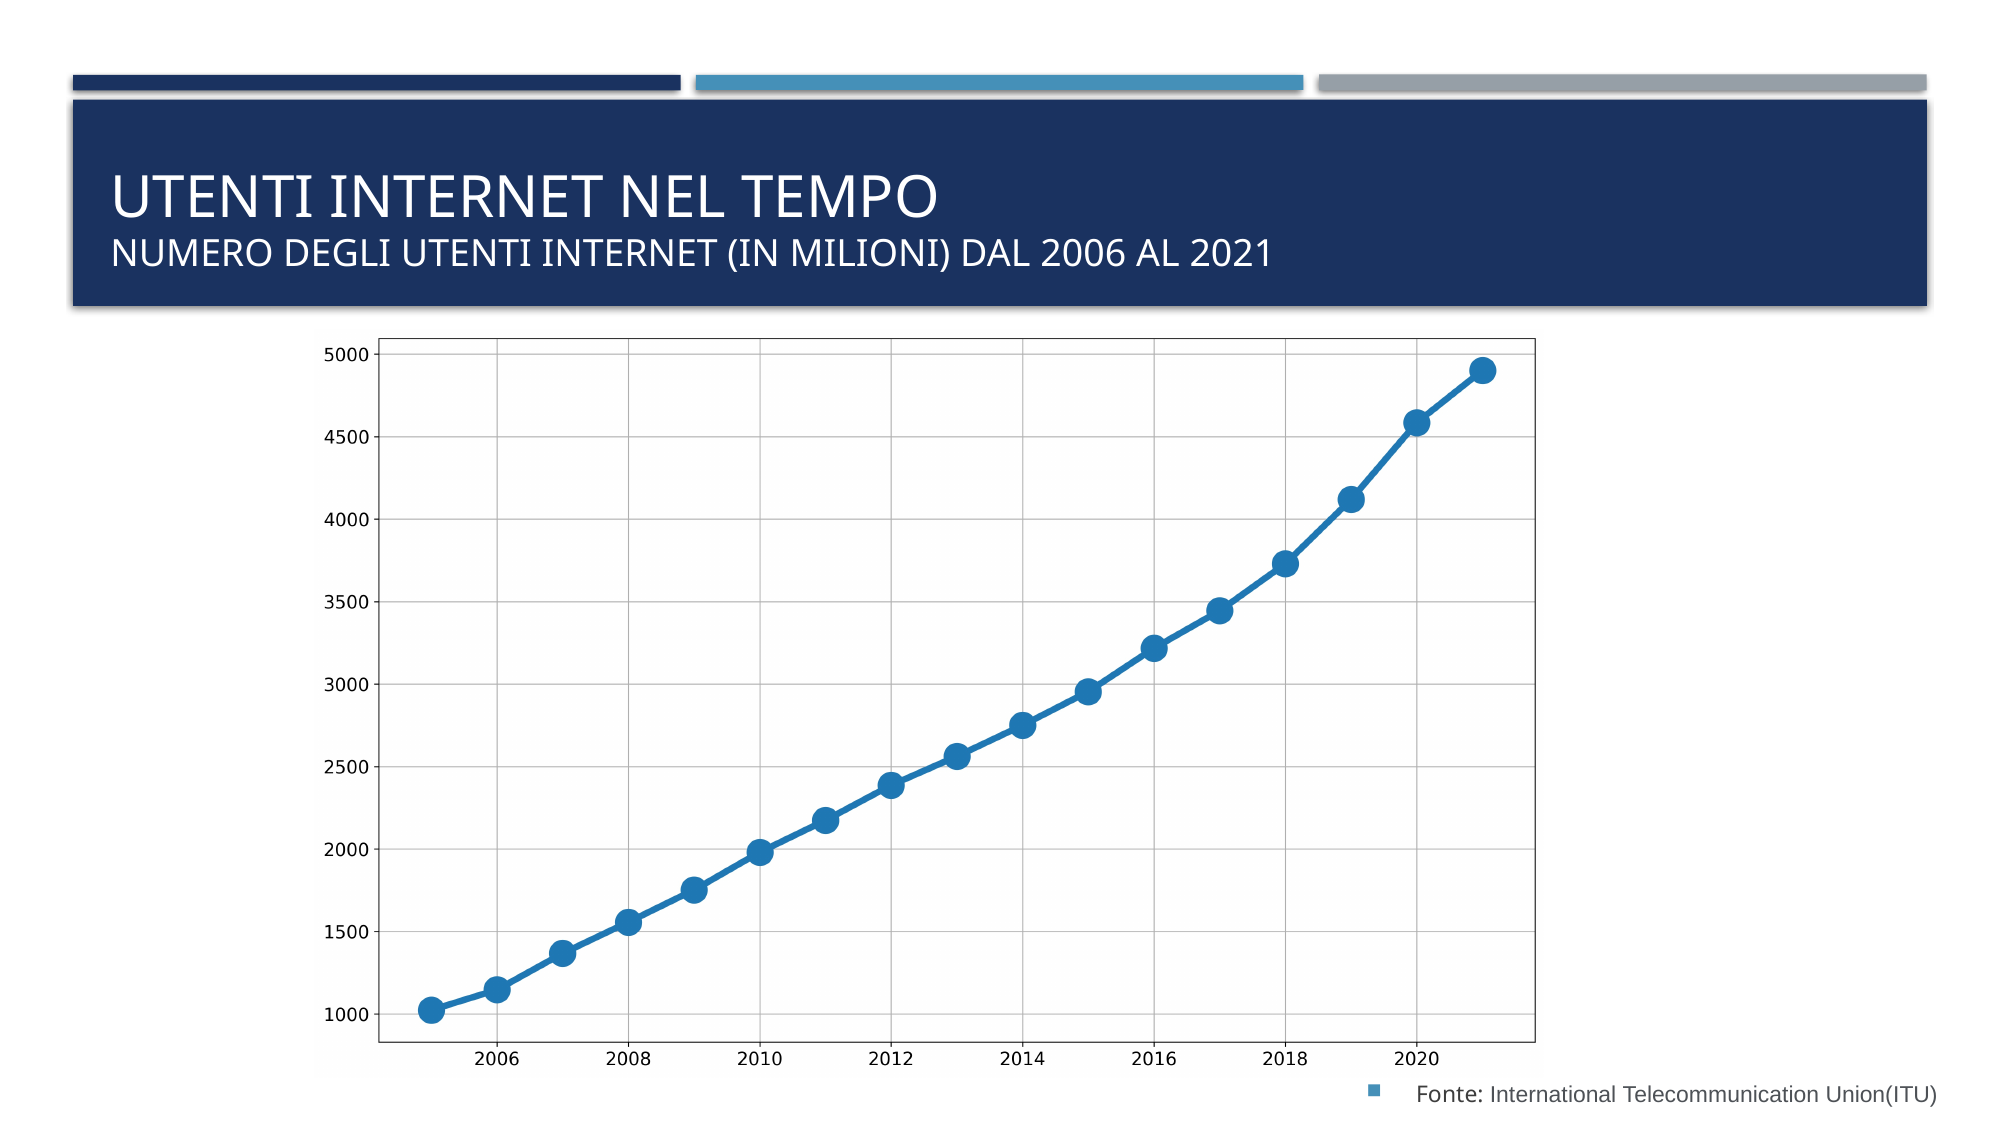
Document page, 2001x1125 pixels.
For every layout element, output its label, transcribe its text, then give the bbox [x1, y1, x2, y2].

list Fonte: International Telecommunication Union(ITU) [1351, 1072, 1970, 1116]
picture [314, 328, 1544, 1079]
title Utenti internet nel tempo Numero degli utenti internet (in milioni) dal 2006 al 2021 [95, 119, 1905, 282]
